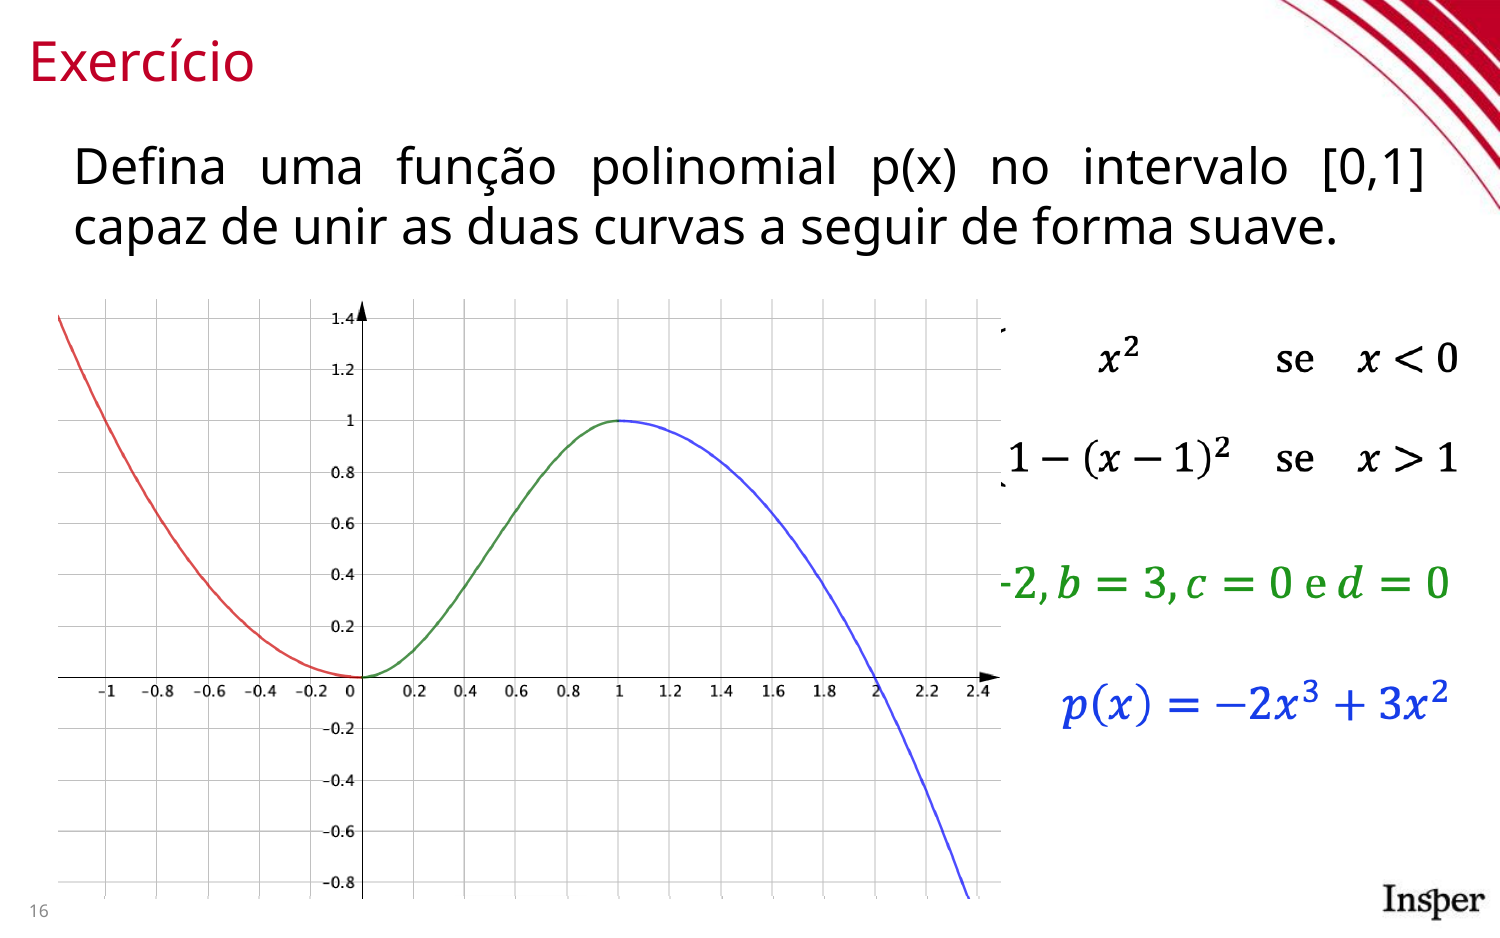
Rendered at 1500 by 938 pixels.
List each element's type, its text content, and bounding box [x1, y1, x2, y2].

list Defina uma função polinomial p(x) no intervalo [0,1] capaz de unir as duas curvas a seguir de forma suave. [58, 127, 1442, 279]
title Exercício [13, 18, 1397, 104]
slide_number ‹#› [0, 887, 78, 938]
picture [58, 0, 1500, 938]
